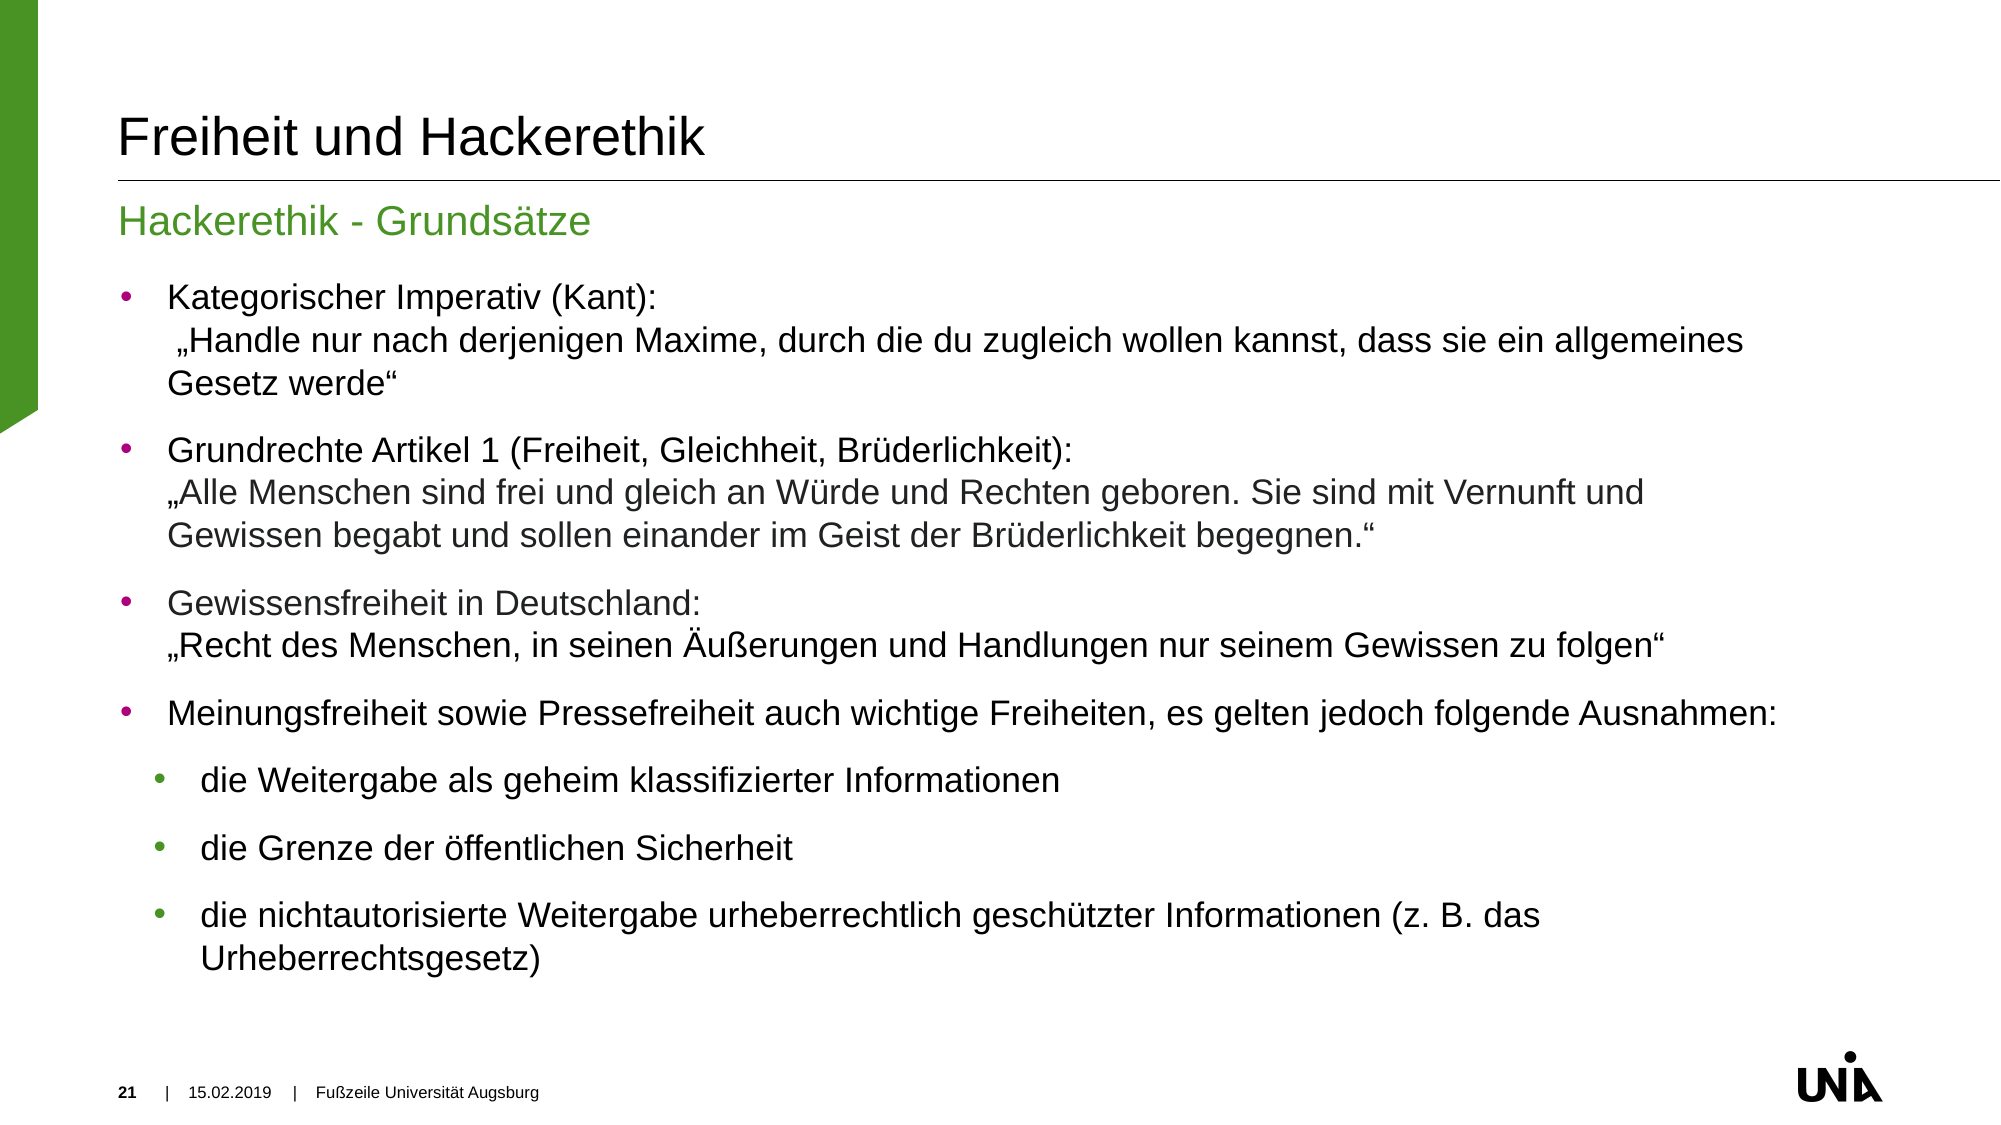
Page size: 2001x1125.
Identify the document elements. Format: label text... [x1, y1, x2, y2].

footer | Fußzeile Universität Augsburg [292, 1066, 1490, 1102]
list Kategorischer Imperativ (Kant): „Handle nur nach derjenigen Maxime, durch die du zugleich wollen kannst, dass sie ein allgemeines Gesetz werde“ Grundrechte Artikel 1 (Freiheit, Gleichheit, Brüderlichkeit): „Alle Menschen sind frei und gleich an Würde und Rechten geboren. Sie sind mit Vernunft und Gewissen begabt und sollen einander im Geist der Brüderlichkeit begegnen.“ Gewissensfreiheit in Deutschland: „Recht des Menschen, in seinen Äußerungen und Handlungen nur seinem Gewissen zu folgen“ Meinungsfreiheit sowie Pressefreiheit auch wichtige Freiheiten, es gelten jedoch folgende Ausnahmen: die Weitergabe als geheim klassifizierter Informationen die Grenze der öffentlichen Sicherheit die nichtautorisierte Weitergabe urheberrechtlich geschützter Informationen (z. B. das Urheberrechtsgesetz) [118, 274, 1803, 1037]
subtitle Hackerethik - Grundsätze [117, 193, 1882, 254]
picture [1798, 1051, 1883, 1102]
slide_number 21 [118, 1066, 171, 1102]
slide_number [171, 1066, 292, 1102]
title Freiheit und Hackerethik [117, 0, 1882, 167]
